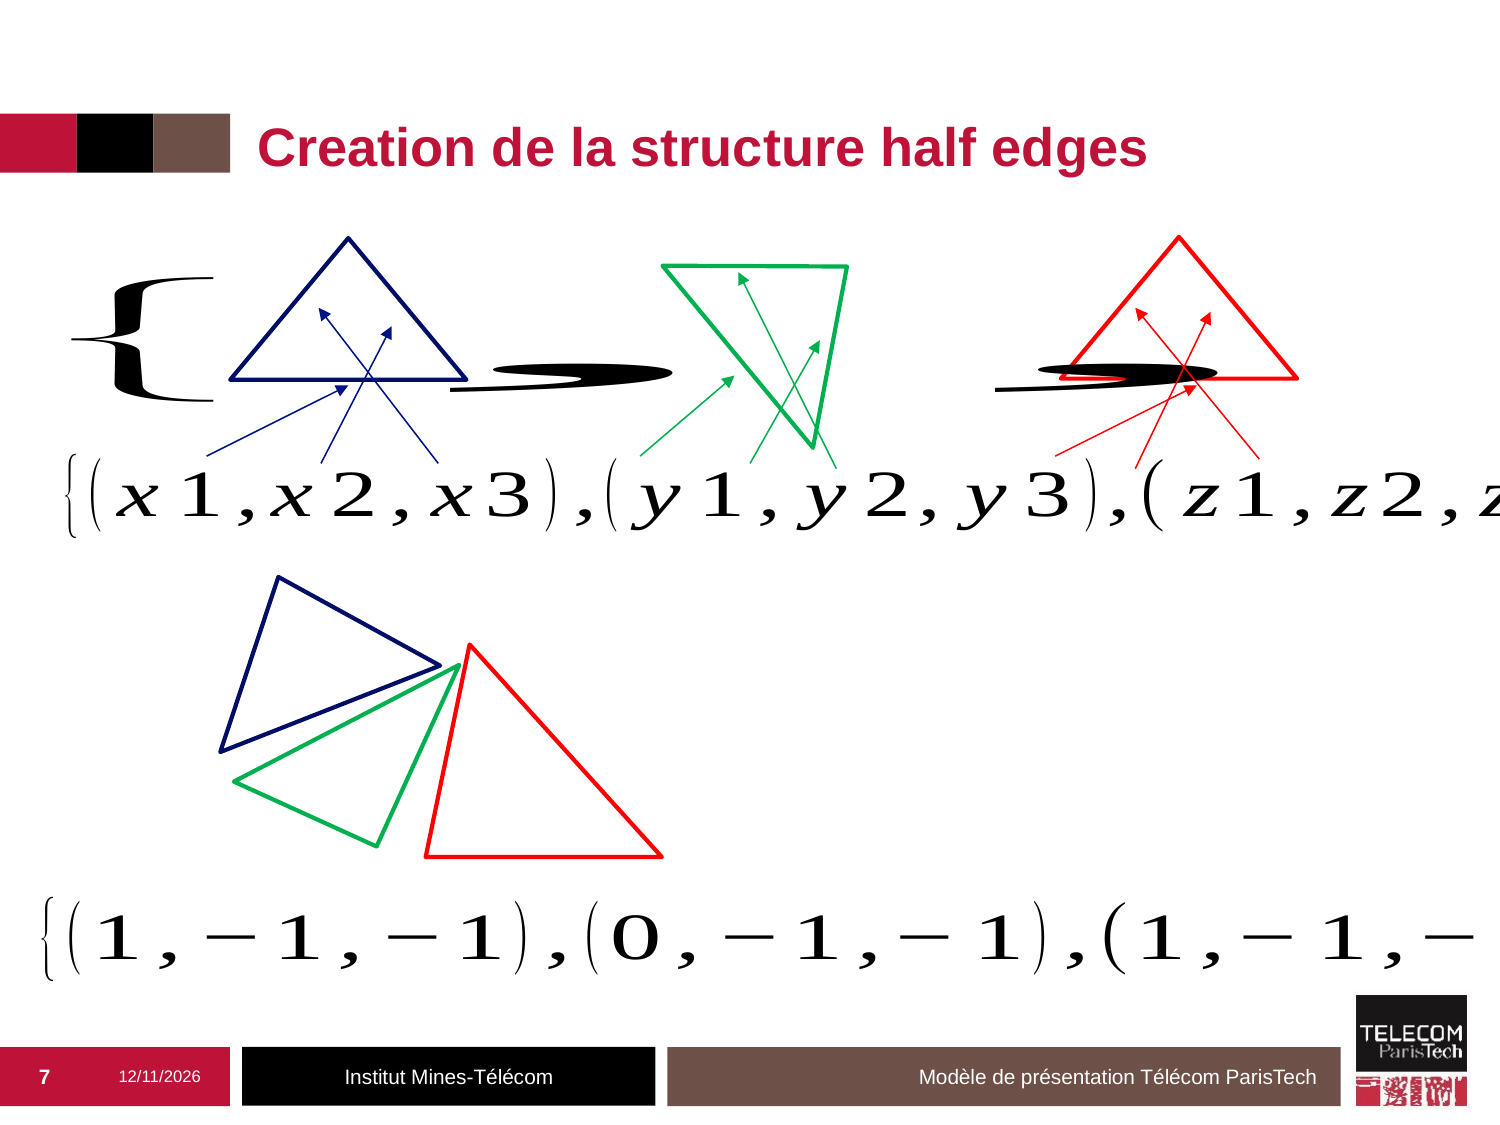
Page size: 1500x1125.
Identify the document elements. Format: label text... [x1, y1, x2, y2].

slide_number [89, 1046, 232, 1106]
text_box [231, 662, 462, 849]
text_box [738, 271, 837, 469]
text_box [1069, 234, 1240, 365]
text_box [660, 263, 850, 355]
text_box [639, 375, 733, 457]
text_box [318, 307, 439, 464]
slide_number 7 [1, 1046, 89, 1106]
text_box [1264, 335, 1299, 381]
footer Modèle de présentation Télécom ParisTech [667, 1046, 1341, 1106]
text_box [1135, 307, 1260, 460]
picture [1352, 991, 1471, 1110]
text_box [423, 642, 664, 860]
text_box [443, 348, 469, 382]
text_box [228, 235, 408, 382]
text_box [1054, 385, 1128, 457]
title Creation de la structure half edges [242, 0, 1425, 185]
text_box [206, 385, 313, 457]
text_box [1058, 374, 1126, 381]
text_box [218, 574, 443, 755]
